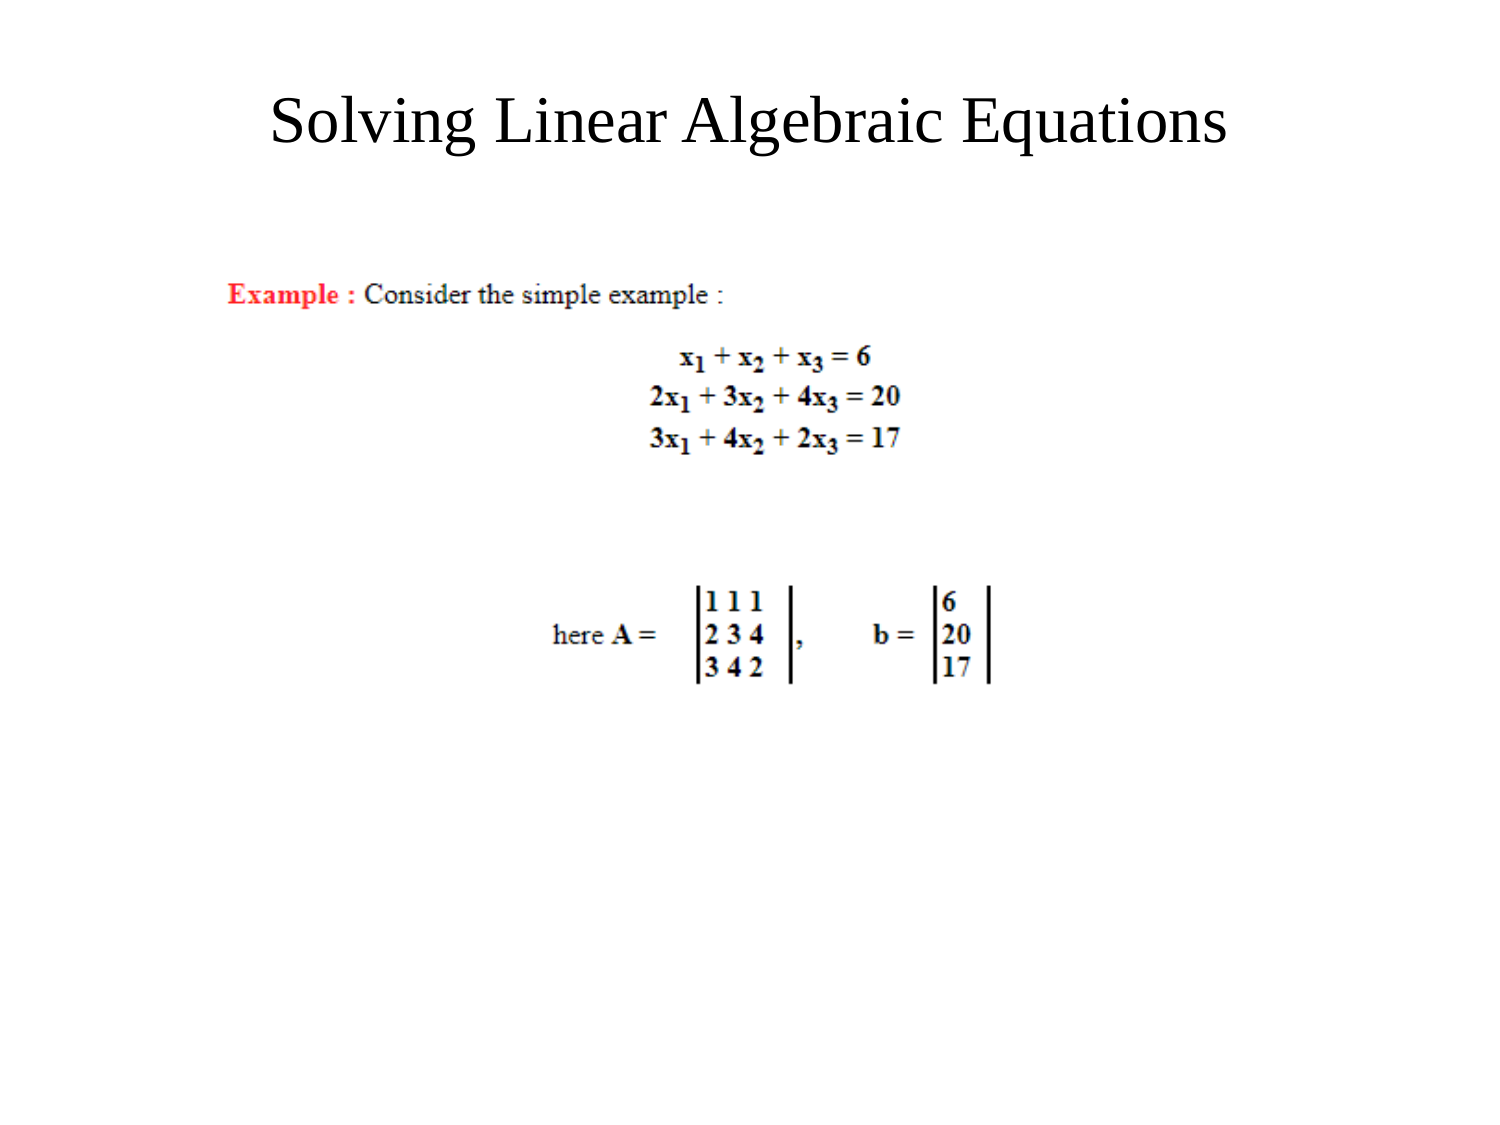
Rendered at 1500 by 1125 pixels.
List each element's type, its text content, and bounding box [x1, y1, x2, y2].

title Solving Linear Algebraic Equations [75, 45, 1425, 188]
picture [212, 262, 1313, 688]
